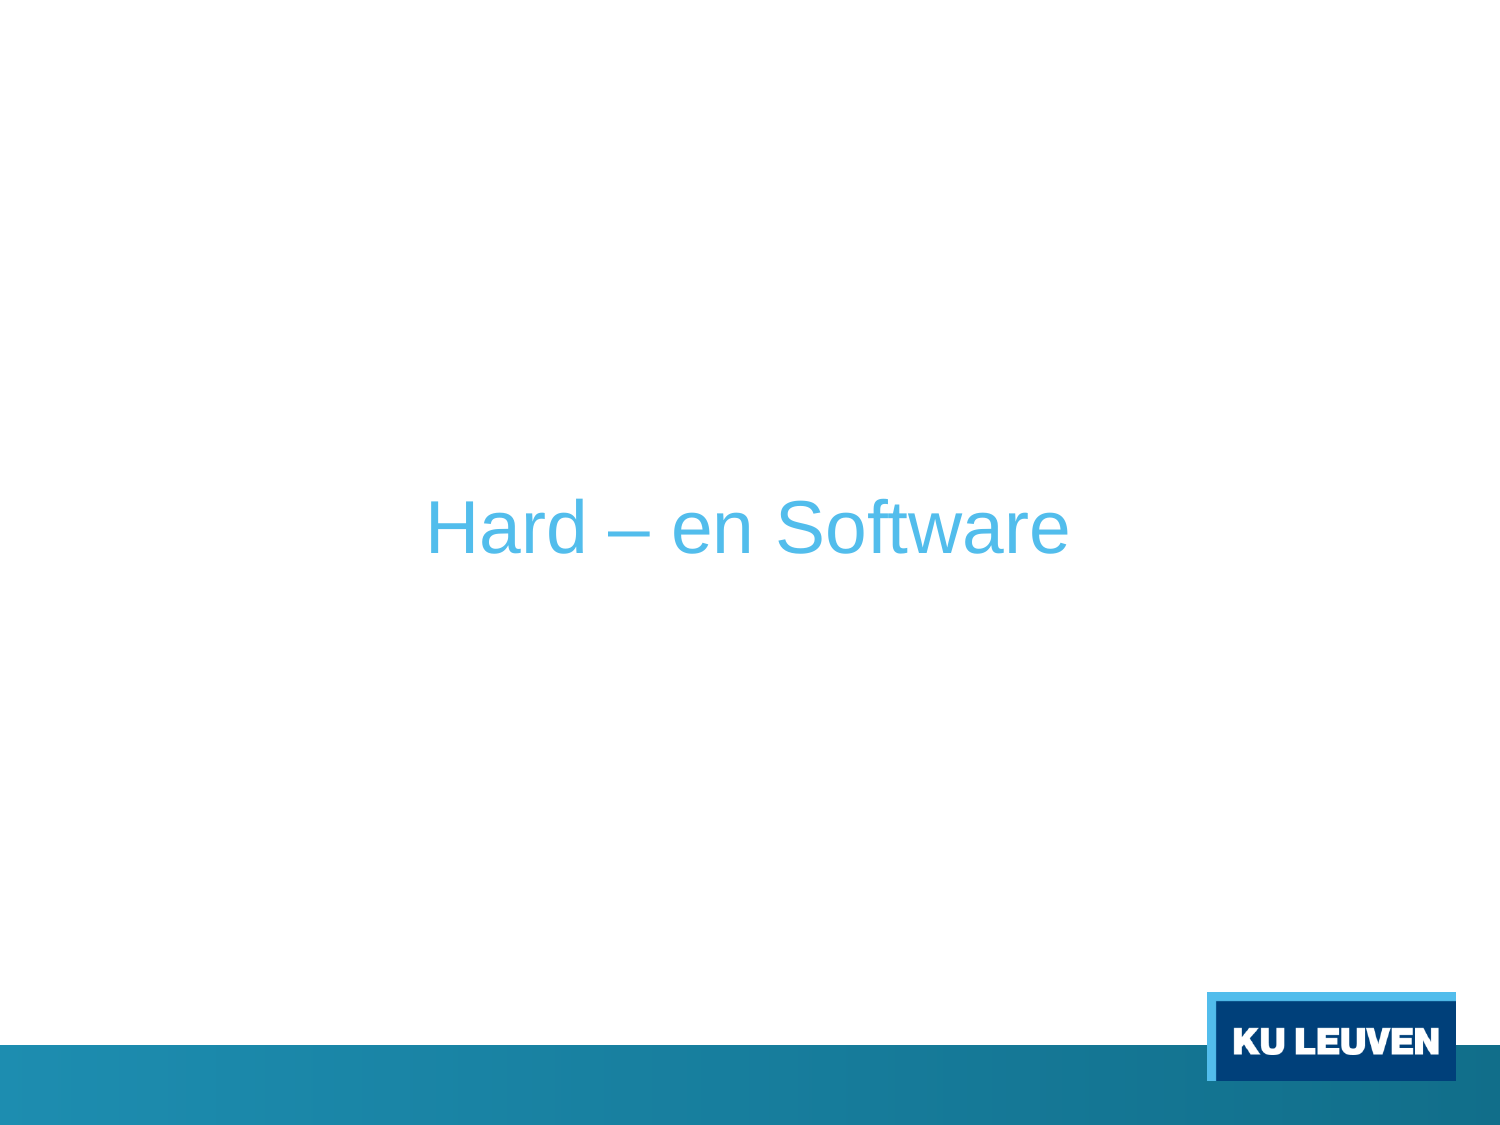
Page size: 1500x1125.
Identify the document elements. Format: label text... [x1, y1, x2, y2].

title Hard – en Software [64, 420, 1432, 569]
picture [1207, 992, 1456, 1081]
